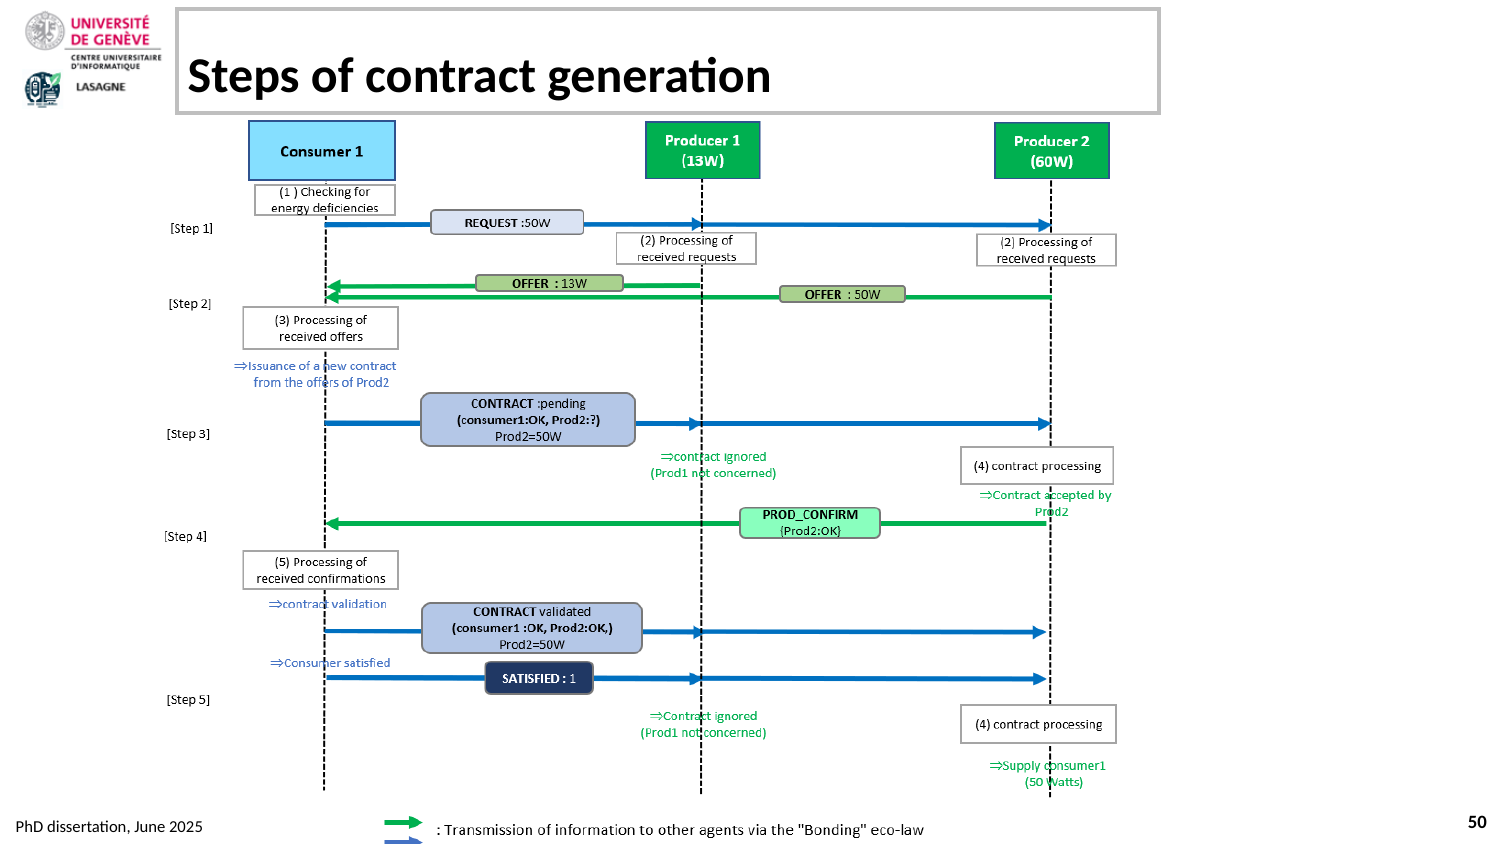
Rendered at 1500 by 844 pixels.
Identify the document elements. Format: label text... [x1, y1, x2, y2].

title Steps of contract generation [176, 40, 1112, 111]
slide_number 50 [1452, 797, 1498, 844]
text_box PhD dissertation, June 2025 [0, 808, 148, 844]
text_box [177, 8, 1160, 114]
picture [20, 7, 1135, 844]
